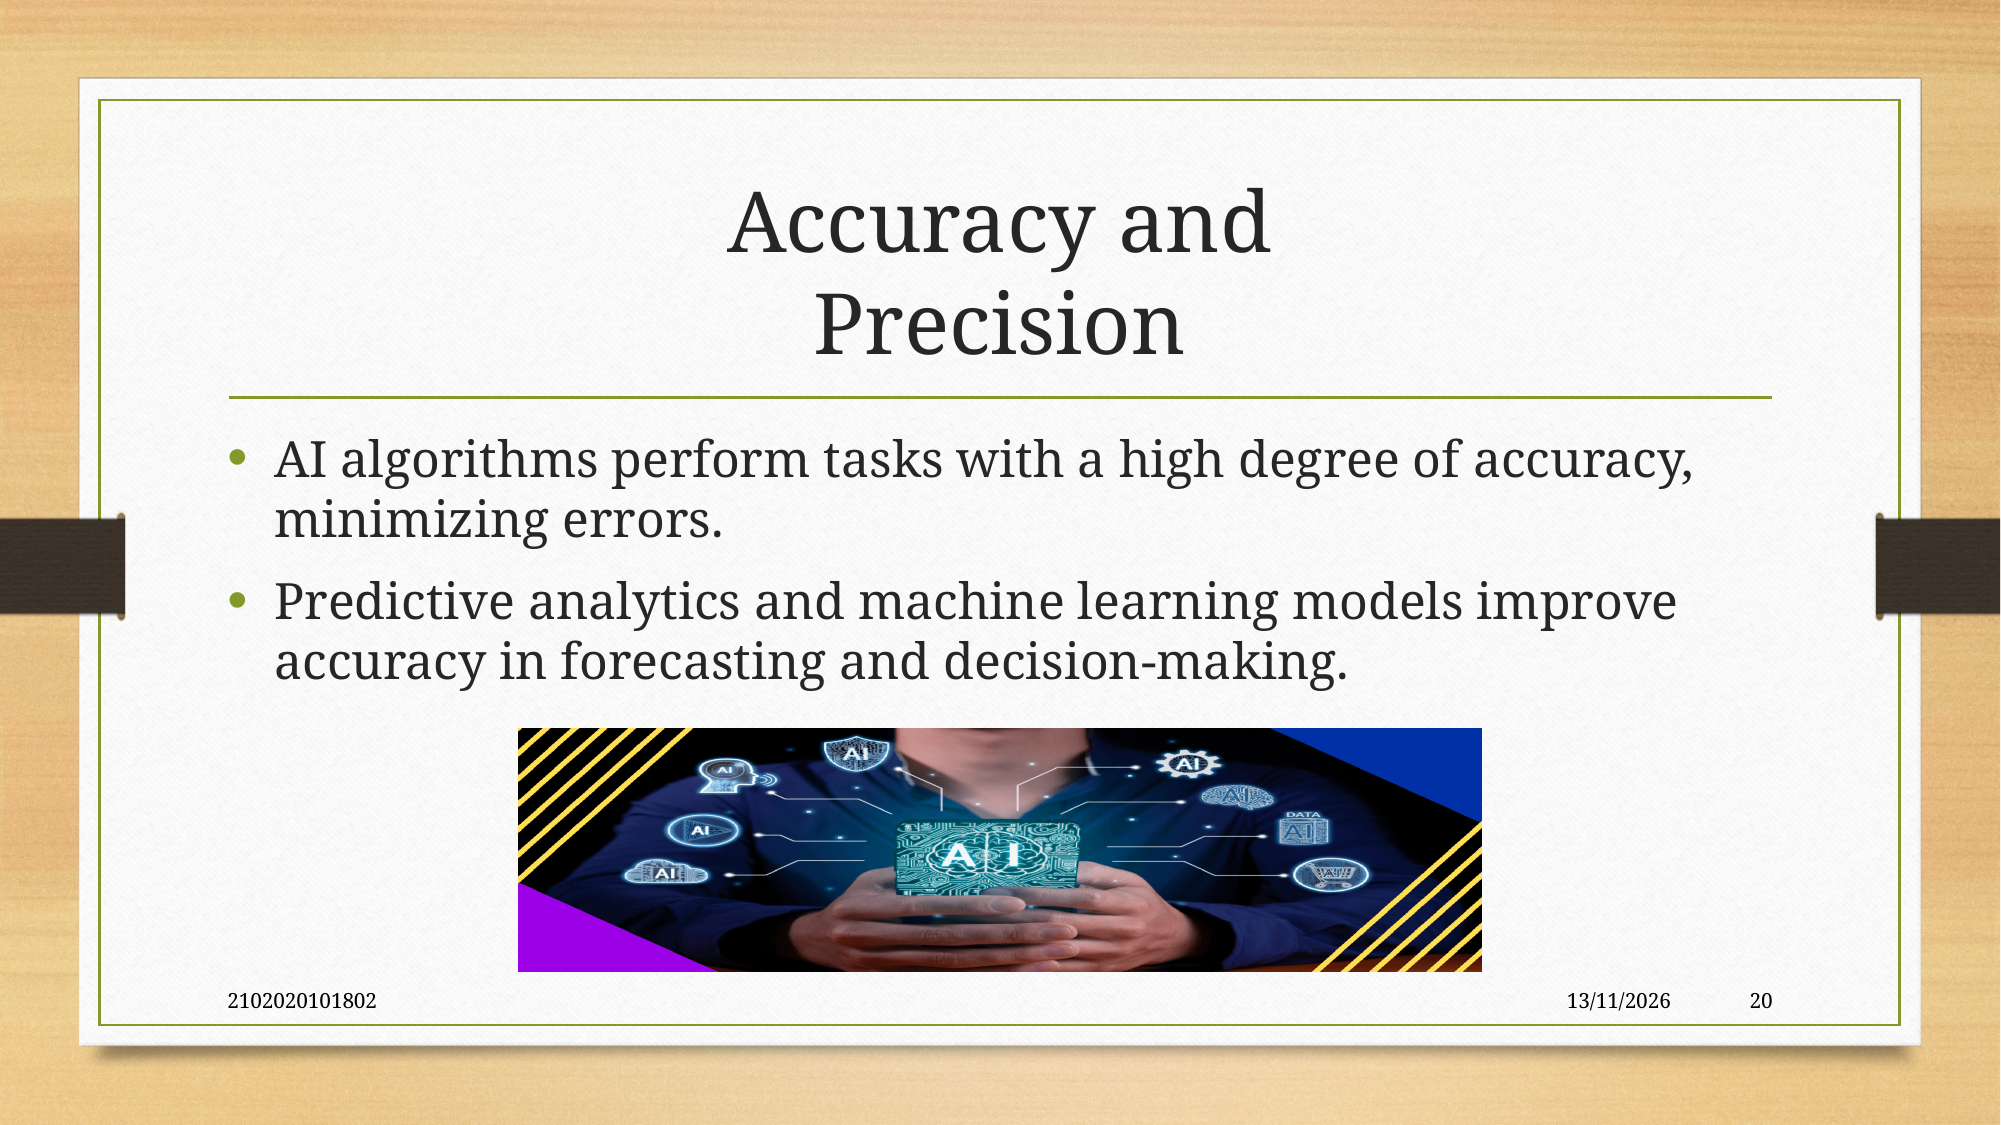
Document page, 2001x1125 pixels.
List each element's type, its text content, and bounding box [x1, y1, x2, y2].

slide_number 19-Apr-24 [1423, 979, 1686, 1025]
list AI algorithms perform tasks with a high degree of accuracy, minimizing errors. Predictive analytics and machine learning models improve accuracy in forecasting and decision-making. [212, 419, 1788, 964]
title Accuracy and Precision [554, 161, 1446, 379]
picture [0, 0, 2001, 1125]
footer 2102020101802 [212, 979, 1411, 1025]
slide_number 20 [1698, 979, 1788, 1025]
